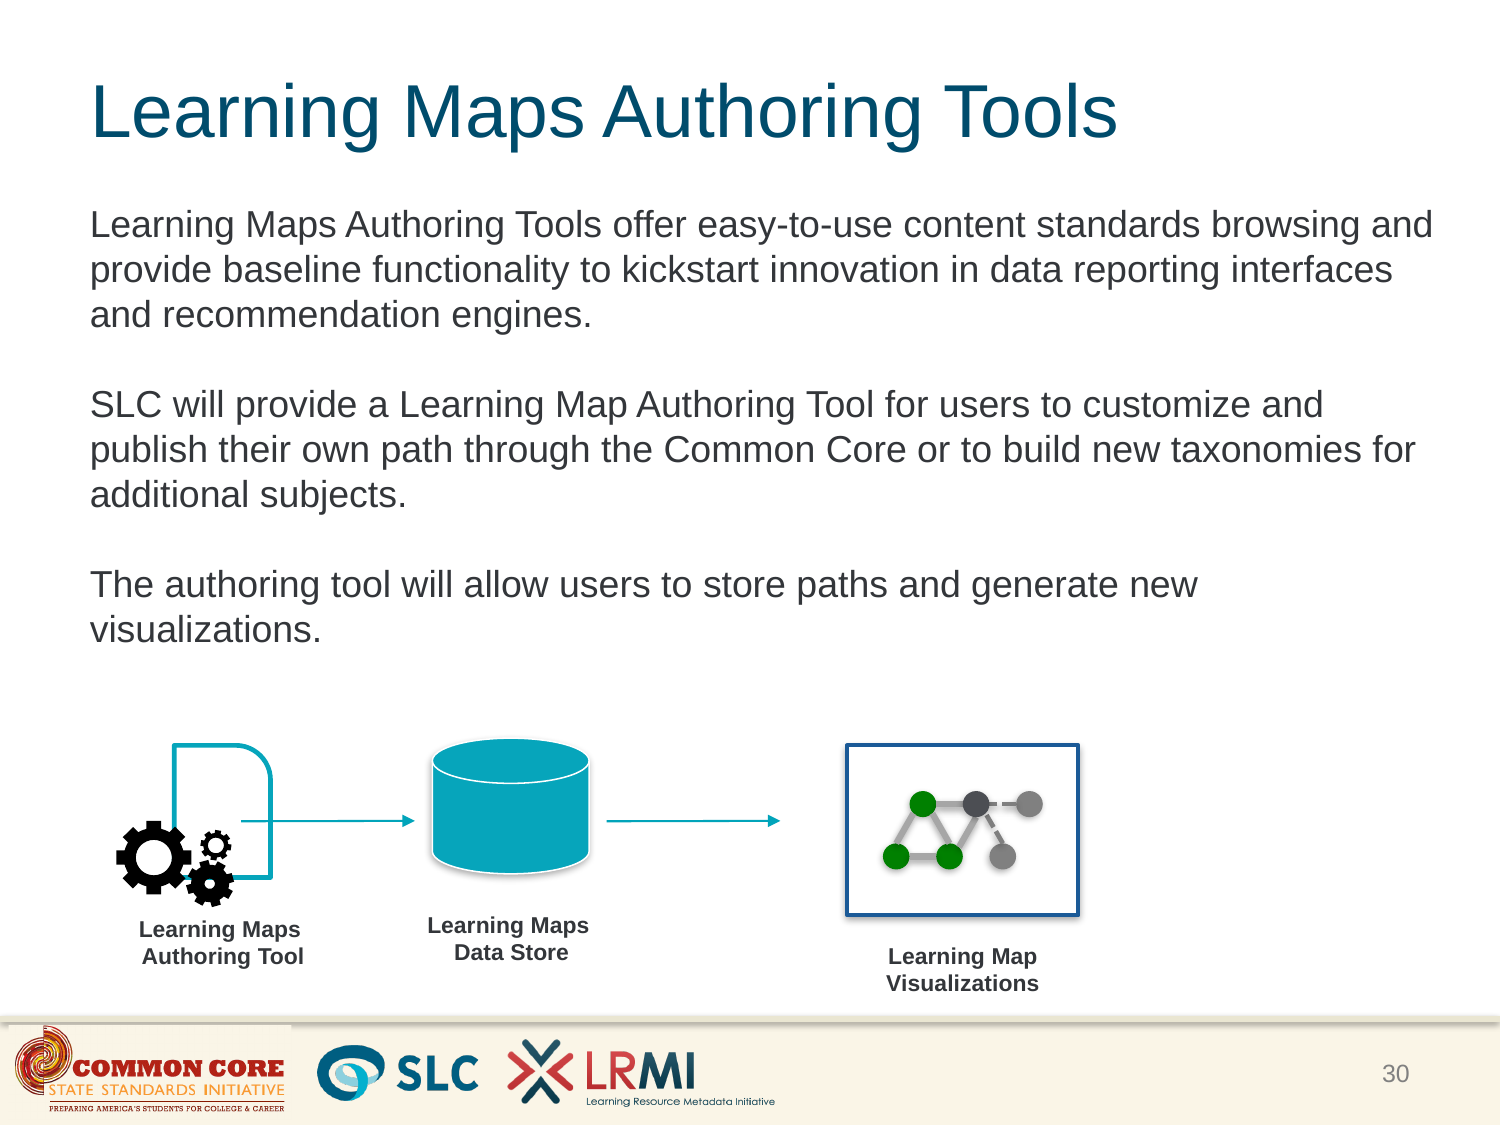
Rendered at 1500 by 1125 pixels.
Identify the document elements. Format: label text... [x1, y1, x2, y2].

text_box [87, 745, 1088, 1042]
picture [507, 1042, 775, 1107]
text_box Learning Maps Authoring Tools [74, 37, 1425, 177]
picture [313, 1042, 482, 1107]
slide_number 30 [1250, 1042, 1425, 1103]
text_box [458, 737, 563, 743]
picture [8, 1025, 292, 1120]
text_box Learning Maps Authoring Tools offer easy-to-use content standards browsing and provide baseline functionality to kickstart innovation in data reporting interfaces and recommendation engines. SLC will provide a Learning Map Authoring Tool for users to customize and publish their own path through the Common Core or to build new taxonomies for additional subjects. The authoring tool will allow users to store paths and generate new visualizations. [75, 192, 1450, 657]
